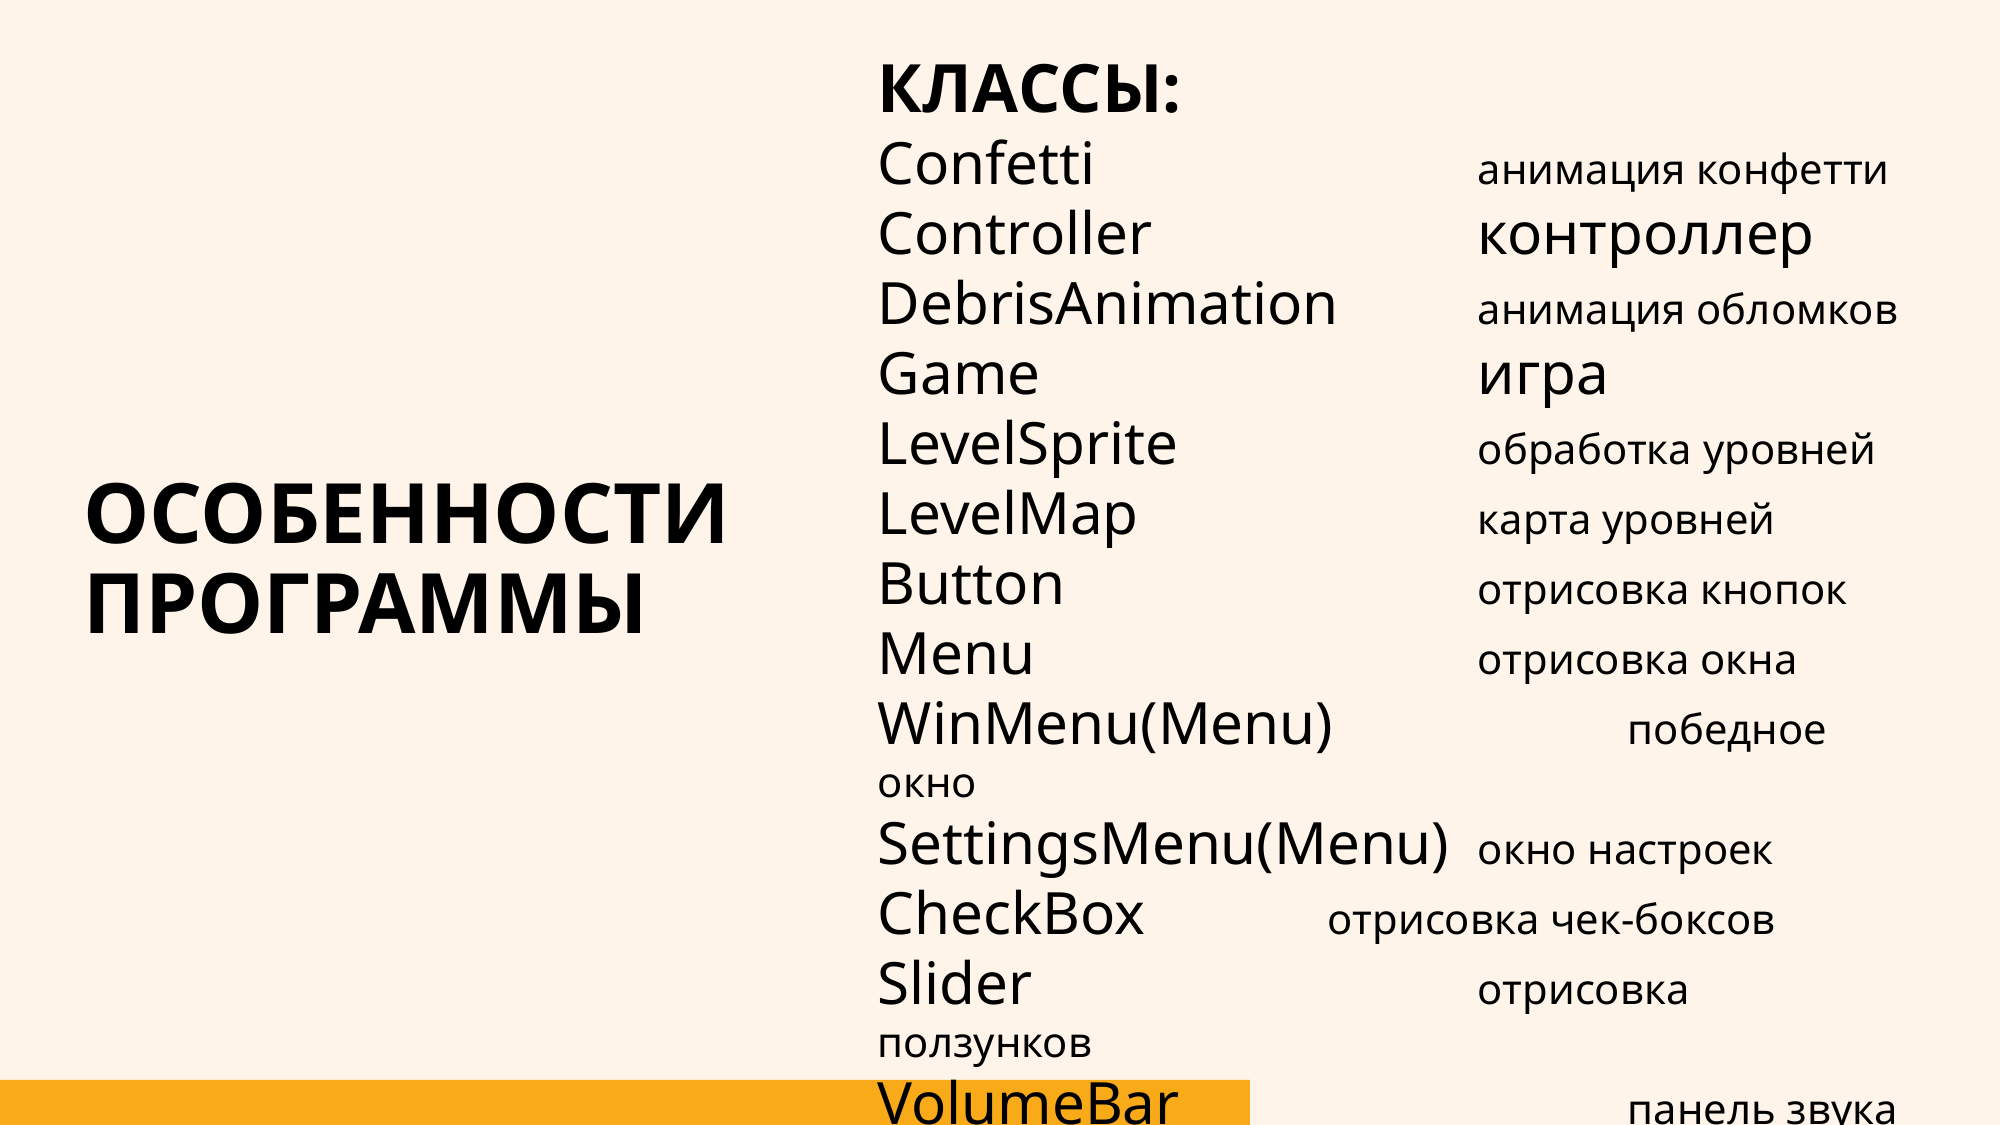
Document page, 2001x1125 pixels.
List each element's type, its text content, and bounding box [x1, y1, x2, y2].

title ОСОБЕННОСТИ ПРОГРАММЫ [68, 65, 863, 660]
text_box КЛАССЫ: Confetti анимация конфетти Controller контроллер DebrisAnimation анимация обломков Game игра LevelSprite обработка уровней LevelMap карта уровней Button отрисовка кнопок Menu отрисовка окна WinMenu(Menu) победное окно SettingsMenu(Menu) окно настроек CheckBox отрисовка чек-боксов Slider отрисовка ползунков VolumeBar панель звука ScoreAnimation анимация очков Shadow проекция фигуры Tetromino обработка фигуры LockedTetromino (Tetromino) BonusTetromino(Tetromino) WinScreen обработка победы [863, 38, 1918, 1125]
